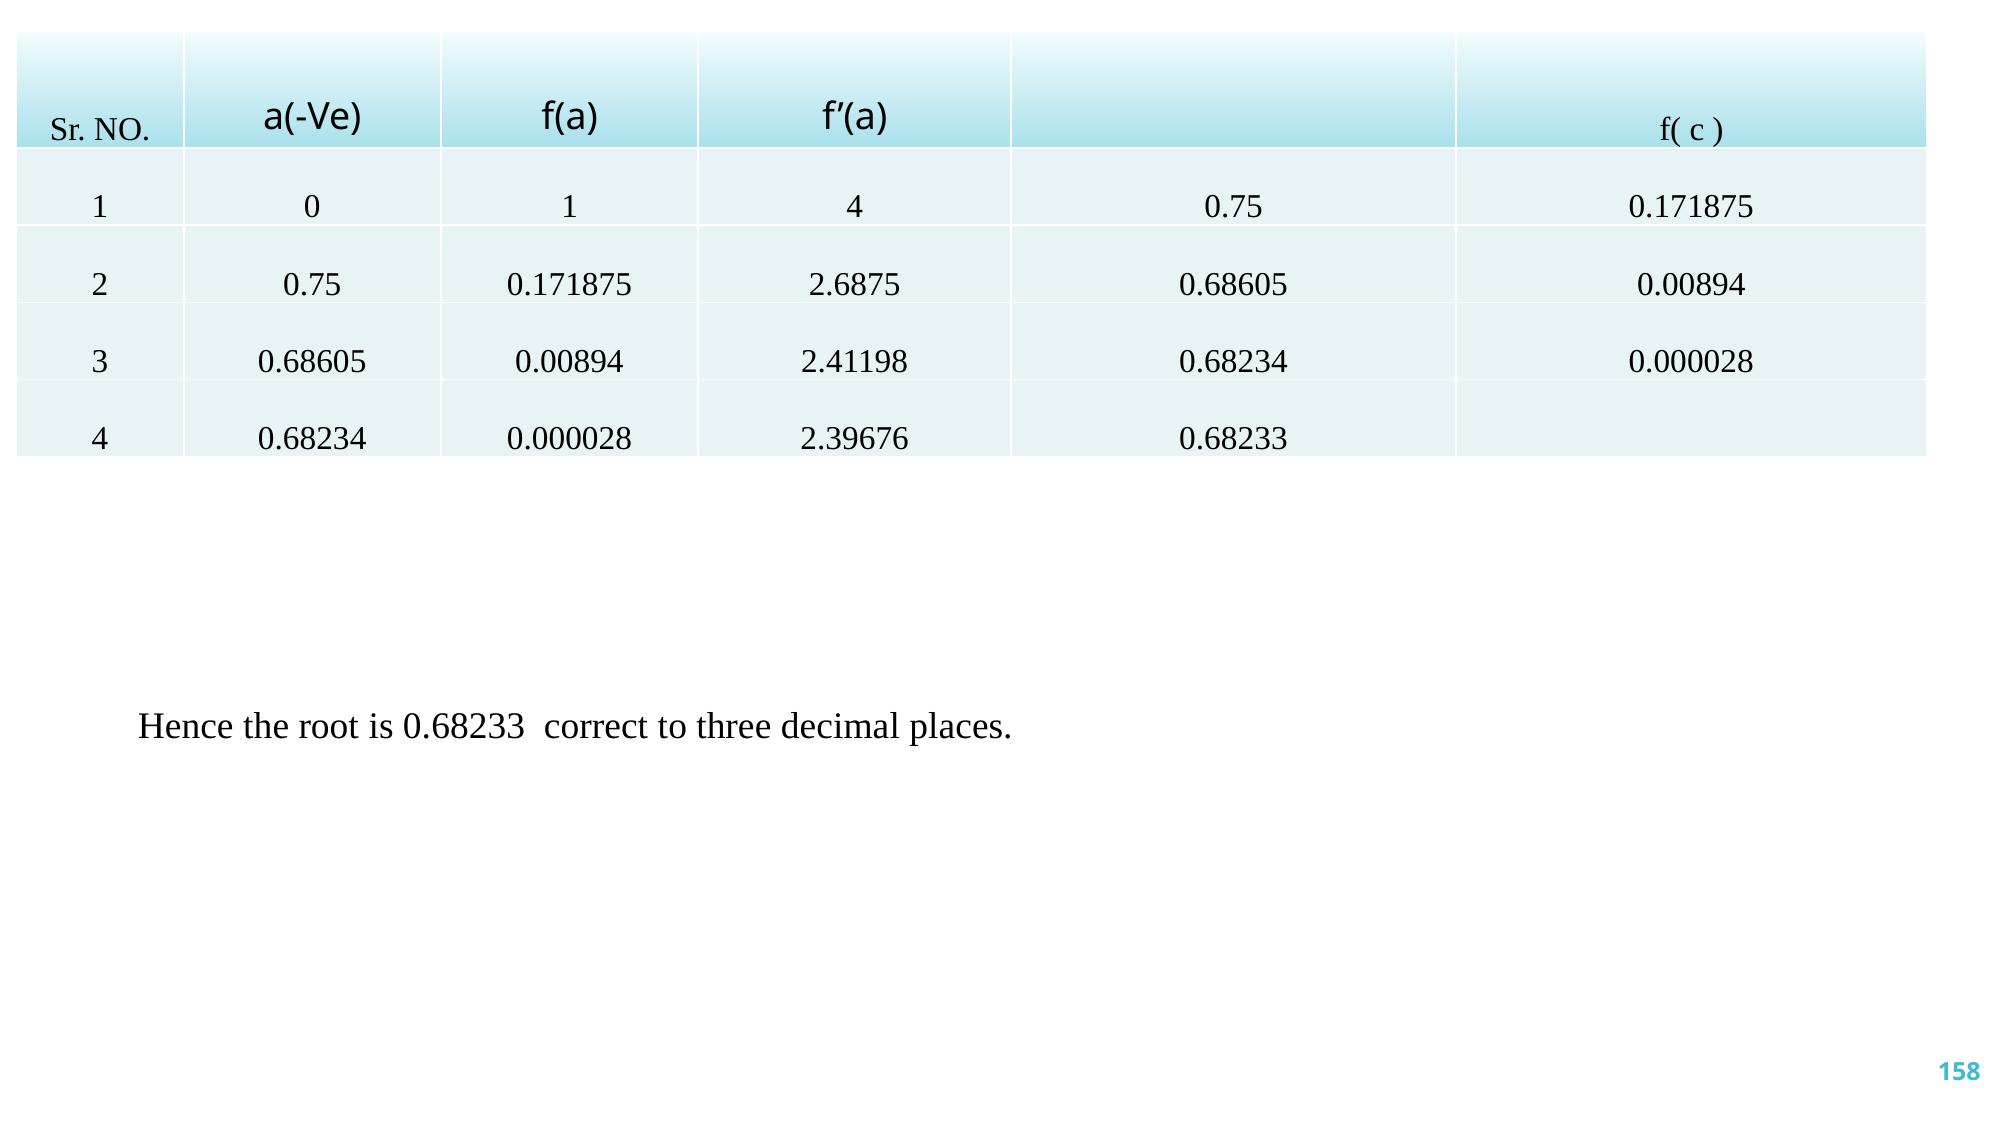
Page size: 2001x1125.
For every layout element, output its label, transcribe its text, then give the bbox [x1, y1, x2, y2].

text_box Hence the root is 0.68233 correct to three decimal places. [123, 693, 1517, 754]
slide_number 158 [1744, 1042, 1996, 1103]
